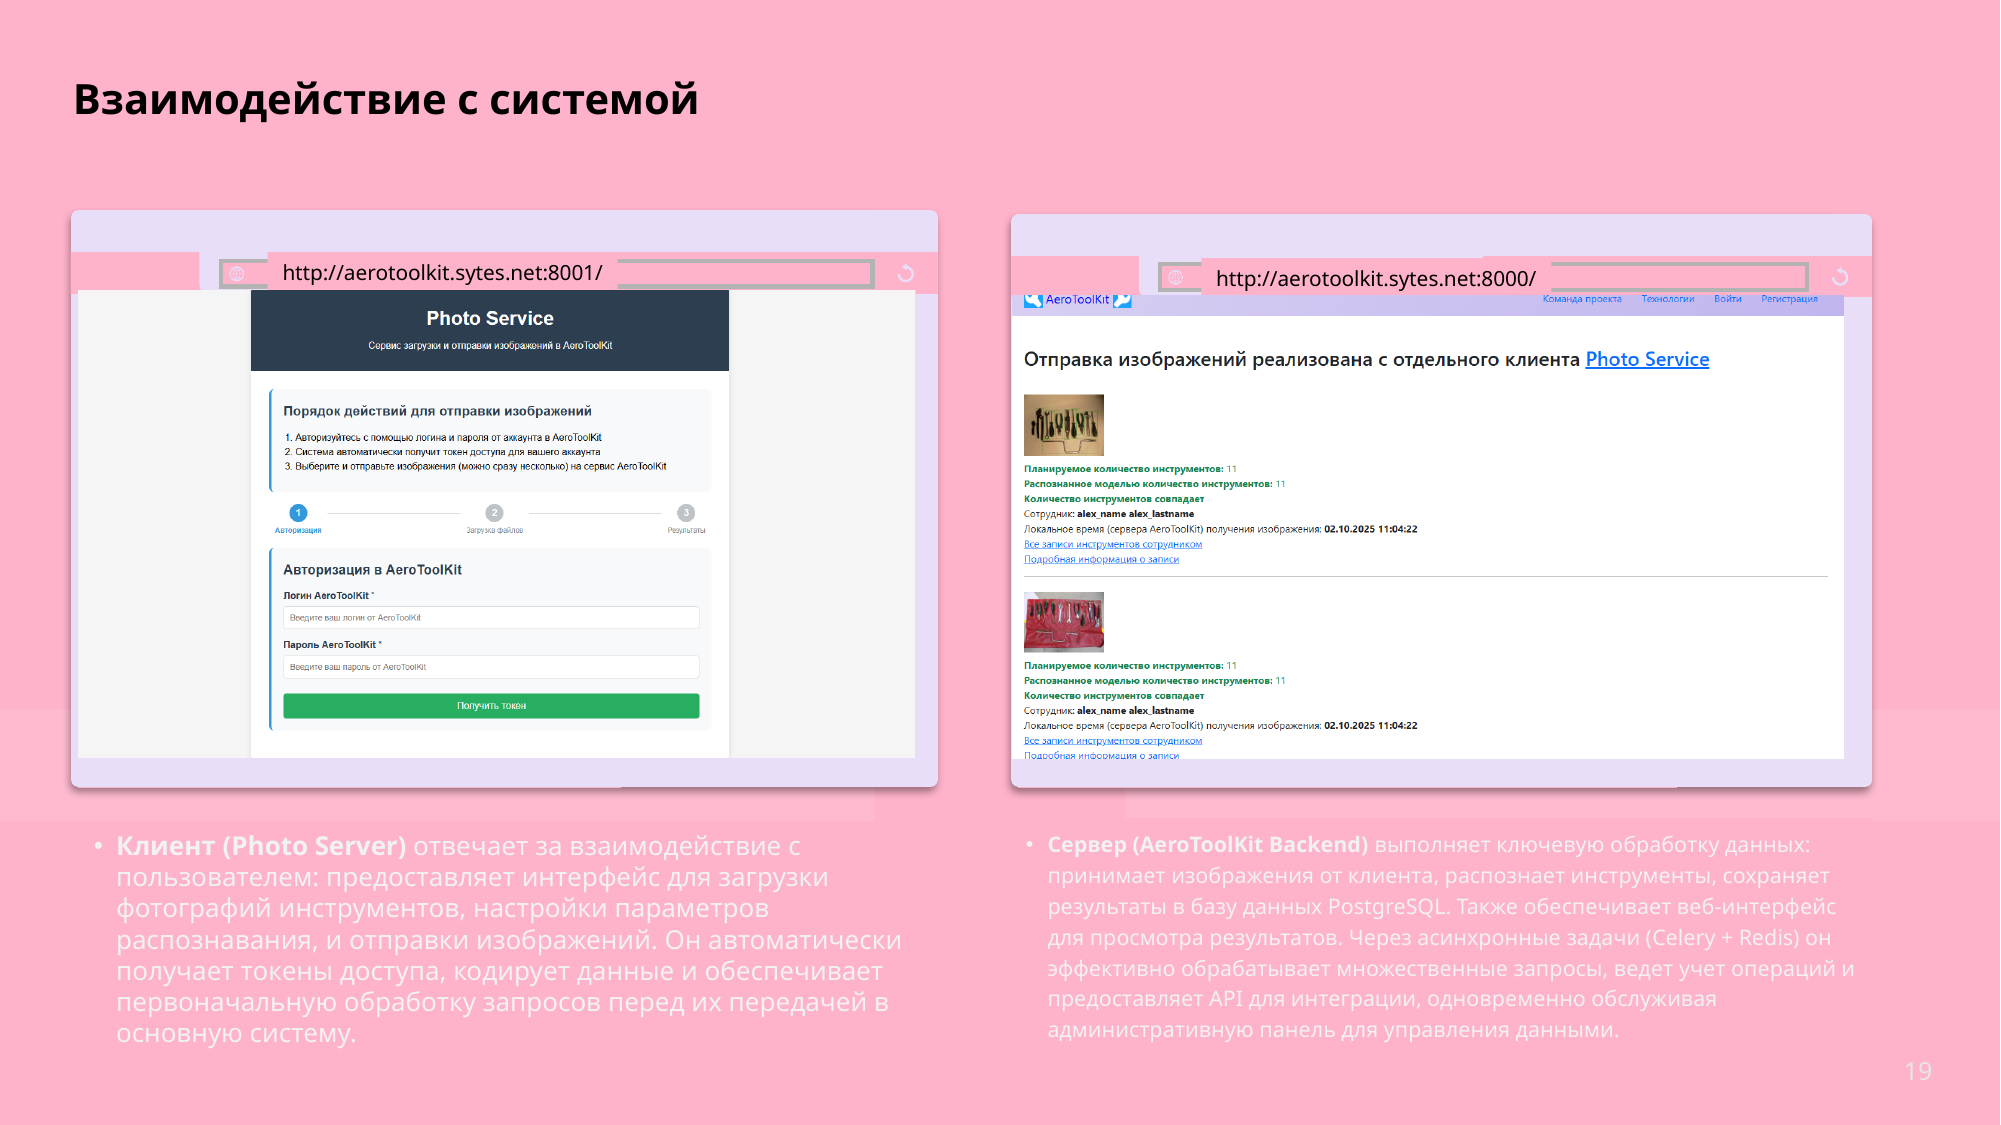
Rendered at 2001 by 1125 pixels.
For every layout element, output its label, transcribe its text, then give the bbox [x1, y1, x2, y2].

list Клиент (Photo Server) отвечает за взаимодействие с пользователем: предоставляет интерфейс для загрузки фотографий инструментов, настройки параметров распознавания, и отправки изображений. Он автоматически получает токены доступа, кодирует данные и обеспечивает первоначальную обработку запросов перед их передачей в основную систему. [78, 822, 938, 1056]
list Сервер (AeroToolKit Backend) выполняет ключевую обработку данных: принимает изображения от клиента, распознает инструменты, сохраняет результаты в базу данных PostgreSQL. Также обеспечивает веб-интерфейс для просмотра результатов. Через асинхронные задачи (Celery + Redis) он эффективно обрабатывает множественные запросы, ведет учет операций и предоставляет API для интеграции, одновременно обслуживая административную панель для управления данными. [1010, 818, 1872, 1056]
title Взаимодействие с системой [57, 69, 1676, 131]
slide_number 19 [1872, 1042, 1964, 1103]
picture [77, 290, 916, 758]
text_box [1010, 213, 1873, 788]
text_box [70, 209, 939, 788]
picture [1012, 295, 1844, 759]
